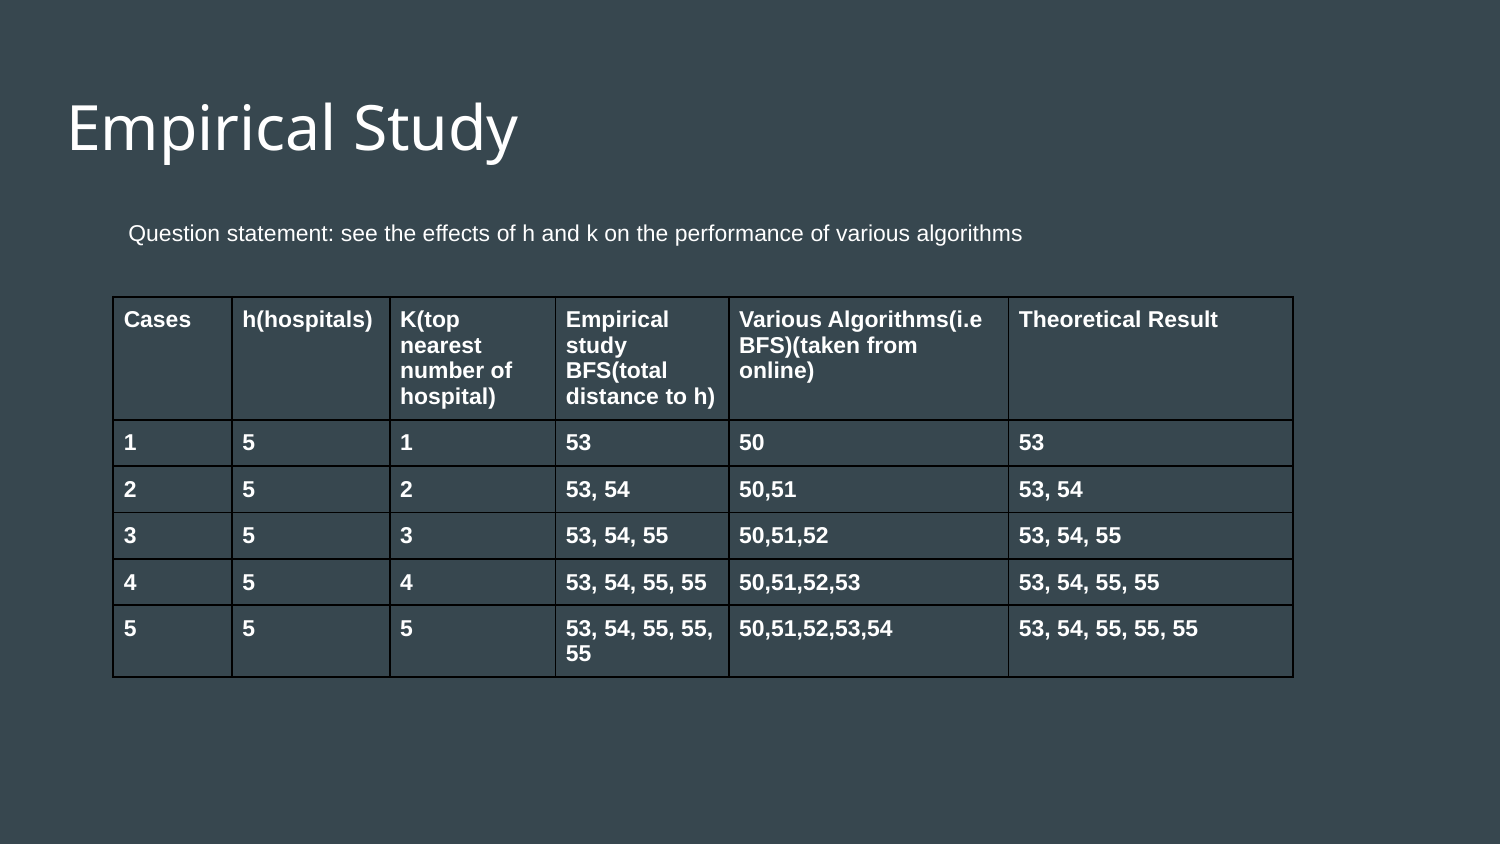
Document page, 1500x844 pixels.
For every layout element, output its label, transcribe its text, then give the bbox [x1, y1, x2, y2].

table_cell 1 [114, 421, 231, 465]
table_cell 50,51,52 [730, 513, 1008, 558]
table_cell 5 [233, 606, 389, 676]
table_cell 53, 54, 55, 55 [1009, 560, 1292, 604]
table_cell 5 [233, 560, 389, 604]
table_header K(top nearest number of hospital) [391, 298, 555, 419]
table_cell 50,51,52,53 [730, 560, 1008, 604]
table_cell 5 [233, 467, 389, 512]
table_header Cases [114, 298, 231, 419]
table_cell 53, 54 [1009, 467, 1292, 512]
table_header Theoretical Result [1009, 298, 1292, 419]
table_cell 53, 54, 55 [556, 513, 728, 558]
table_cell 5 [233, 513, 389, 558]
table_cell 2 [114, 467, 231, 512]
table_cell 53 [556, 421, 728, 465]
table_cell 5 [114, 606, 231, 676]
table_cell 53, 54, 55, 55, 55 [556, 606, 728, 676]
table_cell 3 [114, 513, 231, 558]
table_cell 53, 54, 55, 55, 55 [1009, 606, 1292, 676]
table_cell 50,51 [730, 467, 1008, 512]
table_cell 3 [391, 513, 555, 558]
table_cell 53, 54, 55, 55 [556, 560, 728, 604]
table_cell 50 [730, 421, 1008, 465]
table_header Empirical study BFS(total distance to h) [556, 298, 728, 419]
table_cell 5 [391, 606, 555, 676]
table_header Various Algorithms(i.e BFS)(taken from online) [730, 298, 1008, 419]
table_cell 53, 54 [556, 467, 728, 512]
table_cell 4 [114, 560, 231, 604]
table_cell 50,51,52,53,54 [730, 606, 1008, 676]
table_cell 5 [233, 421, 389, 465]
title Empirical Study [51, 72, 1449, 167]
table_cell 53, 54, 55 [1009, 513, 1292, 558]
text_box Question statement: see the effects of h and k on the performance of various algorithms [113, 199, 1068, 265]
table_cell 2 [391, 467, 555, 512]
table_cell 53 [1009, 421, 1292, 465]
table_cell 1 [391, 421, 555, 465]
table_header h(hospitals) [233, 298, 389, 419]
table_cell 4 [391, 560, 555, 604]
